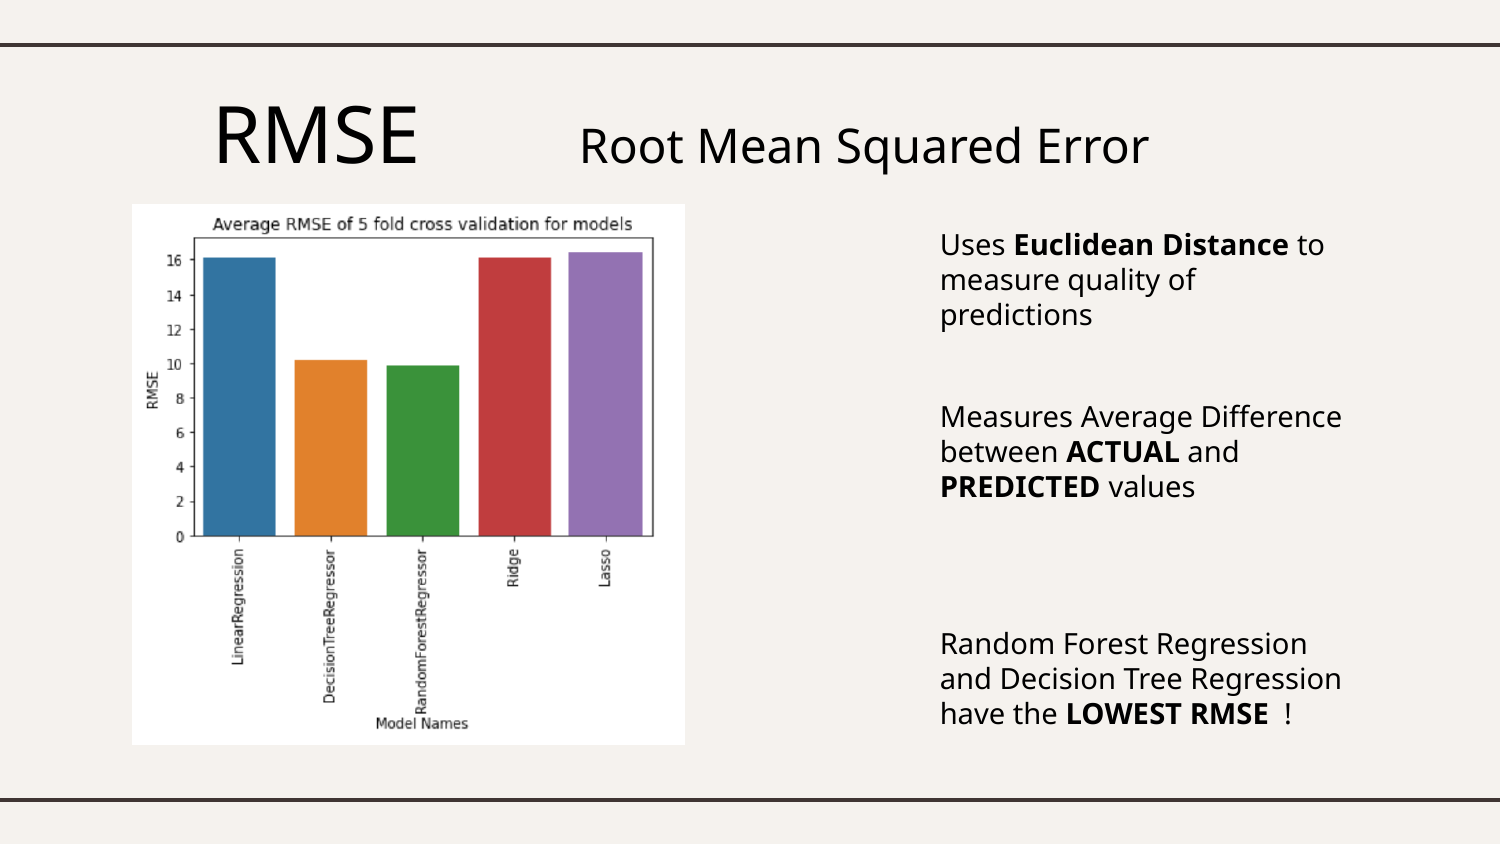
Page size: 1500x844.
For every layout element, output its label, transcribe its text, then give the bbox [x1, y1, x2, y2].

text_box Uses Euclidean Distance to measure quality of predictions [924, 211, 1365, 382]
picture [132, 204, 685, 746]
text_box Random Forest Regression and Decision Tree Regression have the LOWEST RMSE ! [924, 575, 1365, 746]
text_box Measures Average Difference between ACTUAL and PREDICTED values [924, 383, 1365, 553]
text_box RMSE Root Mean Squared Error [197, 57, 1462, 198]
